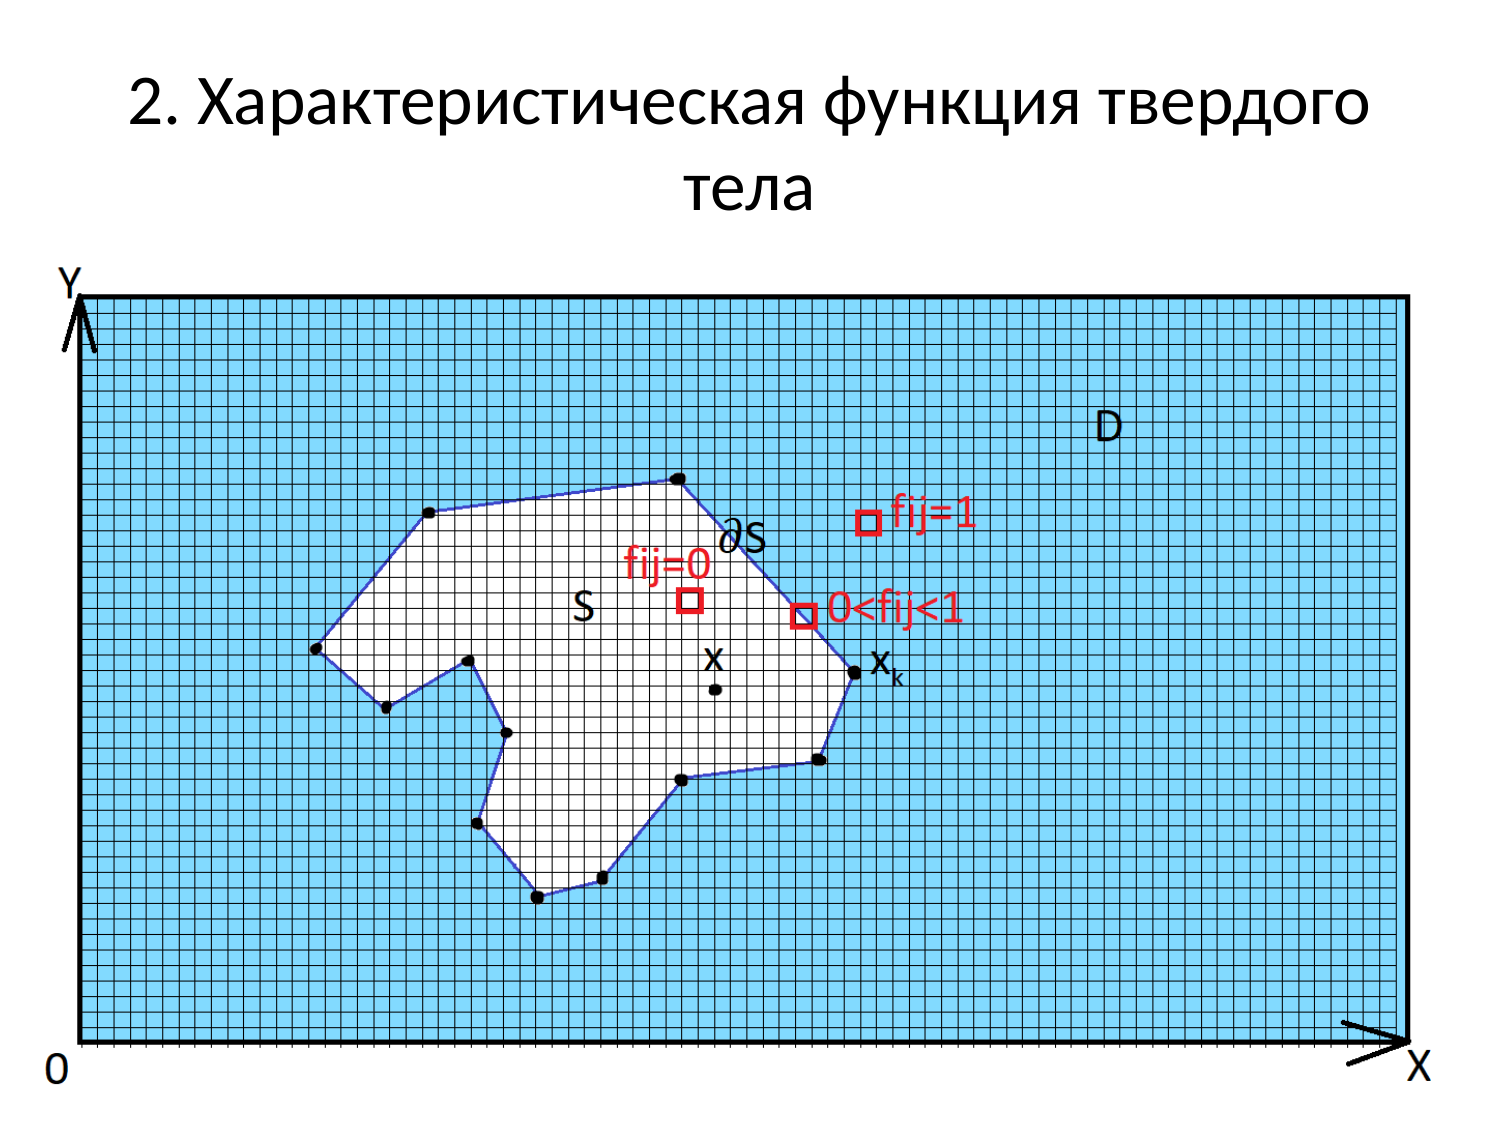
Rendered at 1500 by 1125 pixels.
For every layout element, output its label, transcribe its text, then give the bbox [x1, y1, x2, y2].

title 2. Характеристическая функция твердого тела [75, 45, 1425, 226]
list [11, 227, 1489, 1112]
